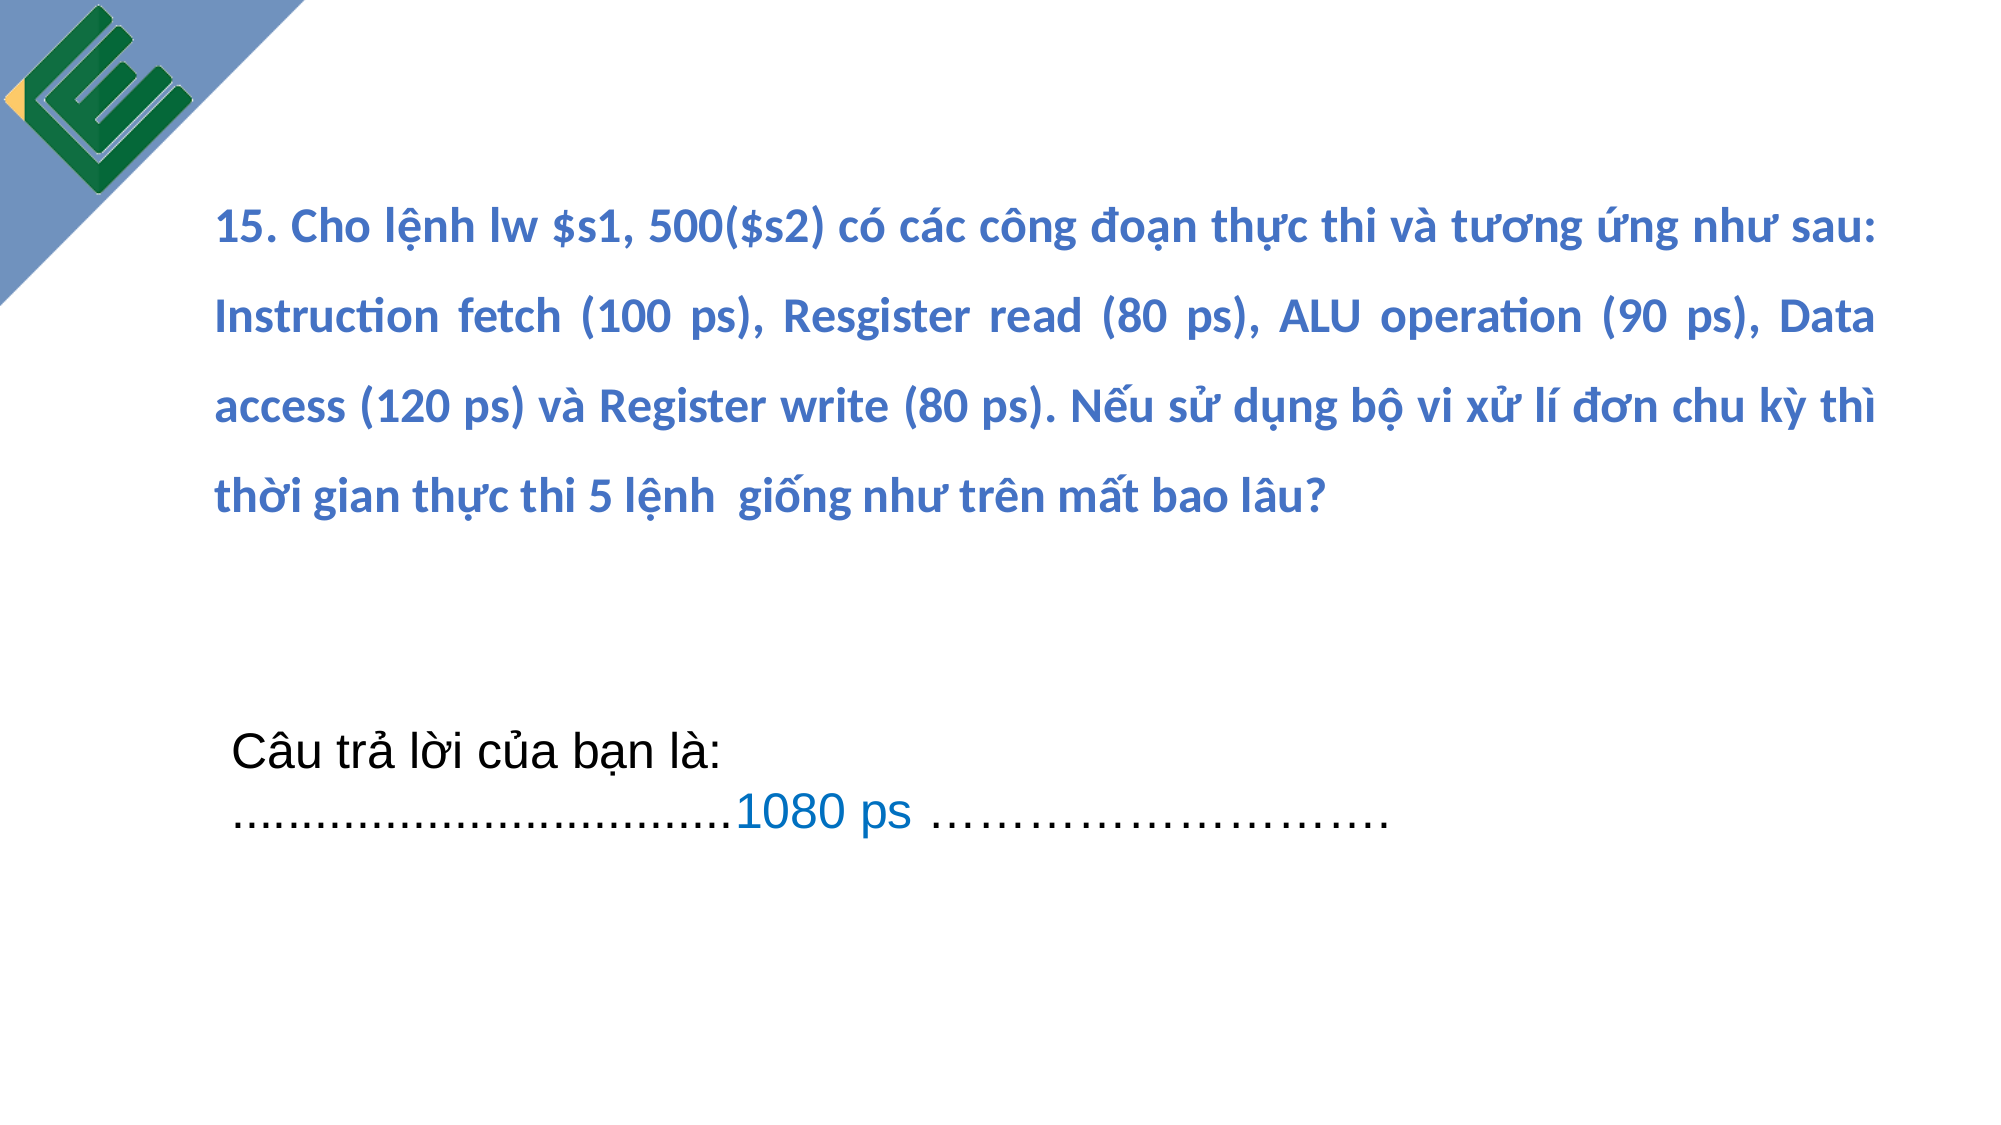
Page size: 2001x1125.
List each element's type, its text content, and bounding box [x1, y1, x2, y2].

picture [0, 0, 309, 310]
text_box 15. Cho lệnh lw $s1, 500($s2) có các công đoạn thực thi và tương ứng như sau: Instruction fetch (100 ps), Resgister read (80 ps), ALU operation (90 ps), Data access (120 ps) và Register write (80 ps). Nếu sử dụng bộ vi xử lí đơn chu kỳ thì thời gian thực thi 5 lệnh giống như trên mất bao lâu? [199, 154, 1893, 530]
text_box Câu trả lời của bạn là: ....................................1080 ps ………………………. [216, 710, 1936, 846]
